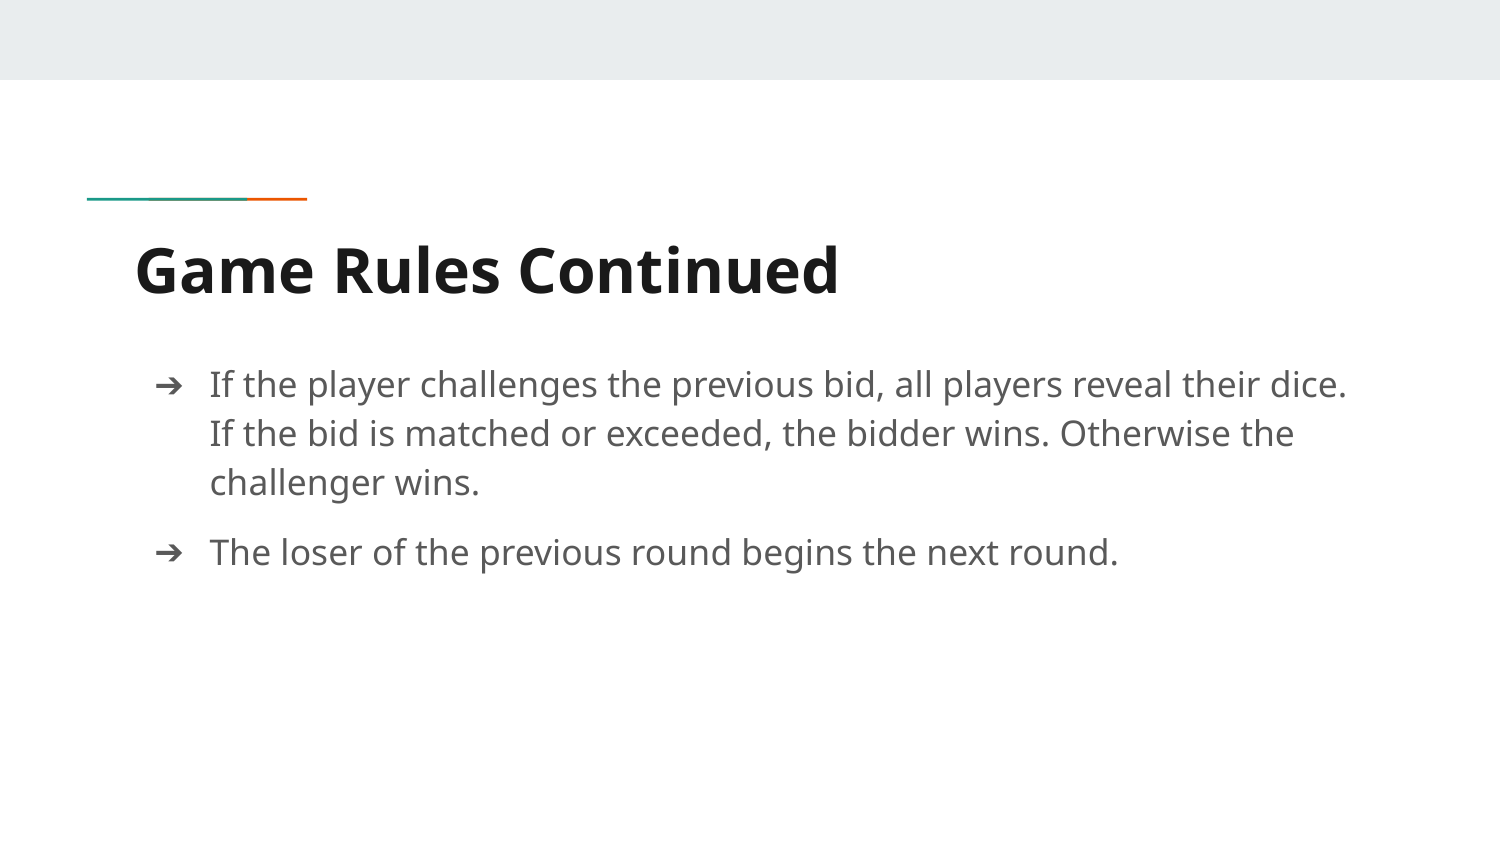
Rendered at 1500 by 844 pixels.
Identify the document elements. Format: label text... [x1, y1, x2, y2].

title Game Rules Continued [119, 216, 1381, 305]
list If the player challenges the previous bid, all players reveal their dice. If the bid is matched or exceeded, the bidder wins. Otherwise the challenger wins. The loser of the previous round begins the next round. [119, 341, 1381, 712]
